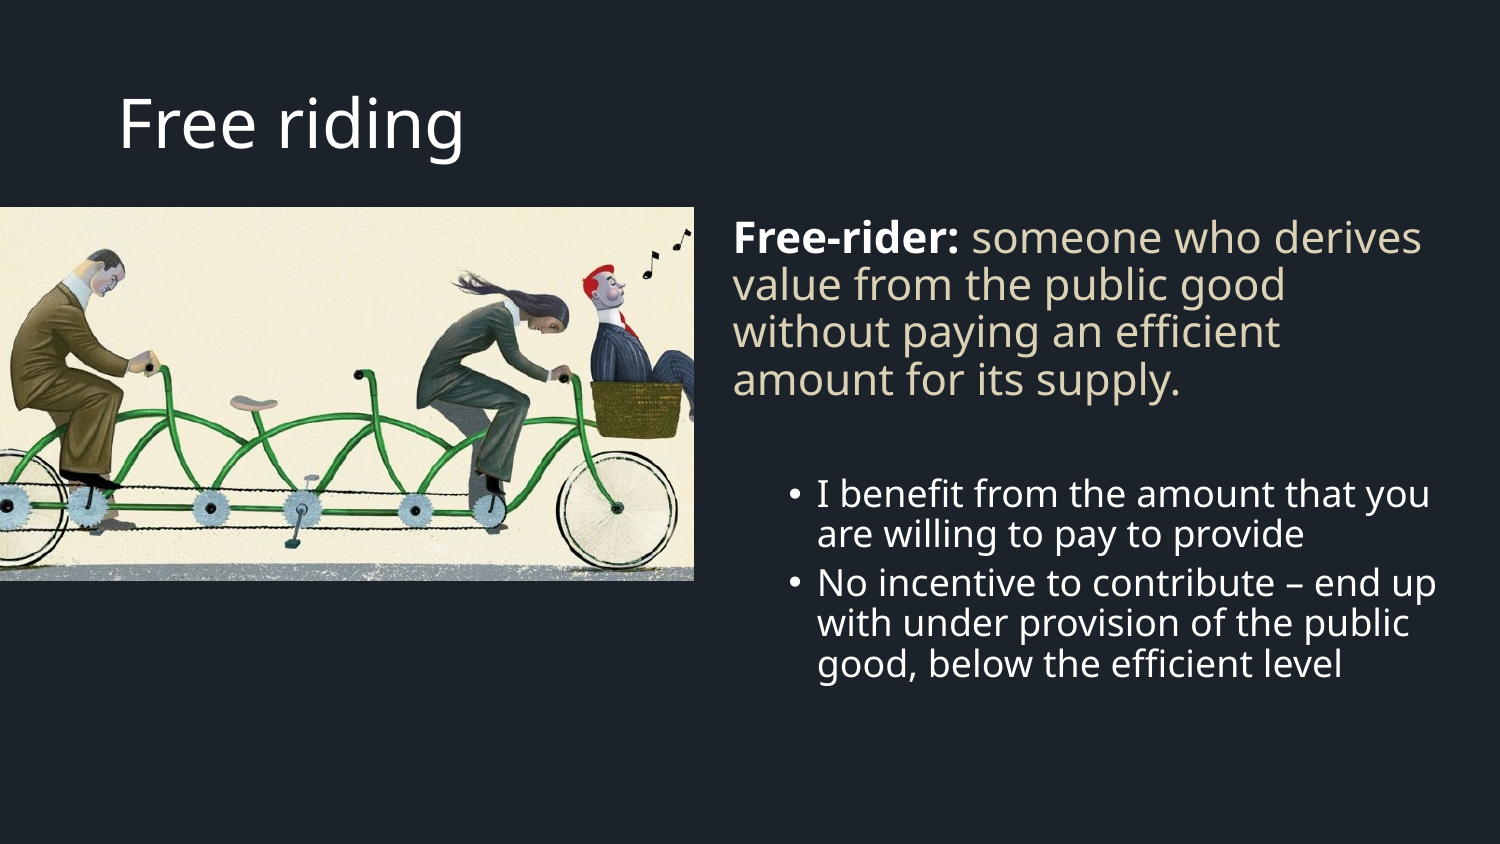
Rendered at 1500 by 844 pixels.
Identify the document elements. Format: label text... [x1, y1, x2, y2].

picture [0, 207, 694, 582]
title Free riding [103, 44, 1397, 208]
list Free-rider: someone who derives value from the public good without paying an efficient amount for its supply. I benefit from the amount that you are willing to pay to provide No incentive to contribute – end up with under provision of the public good, below the efficient level [717, 207, 1462, 760]
